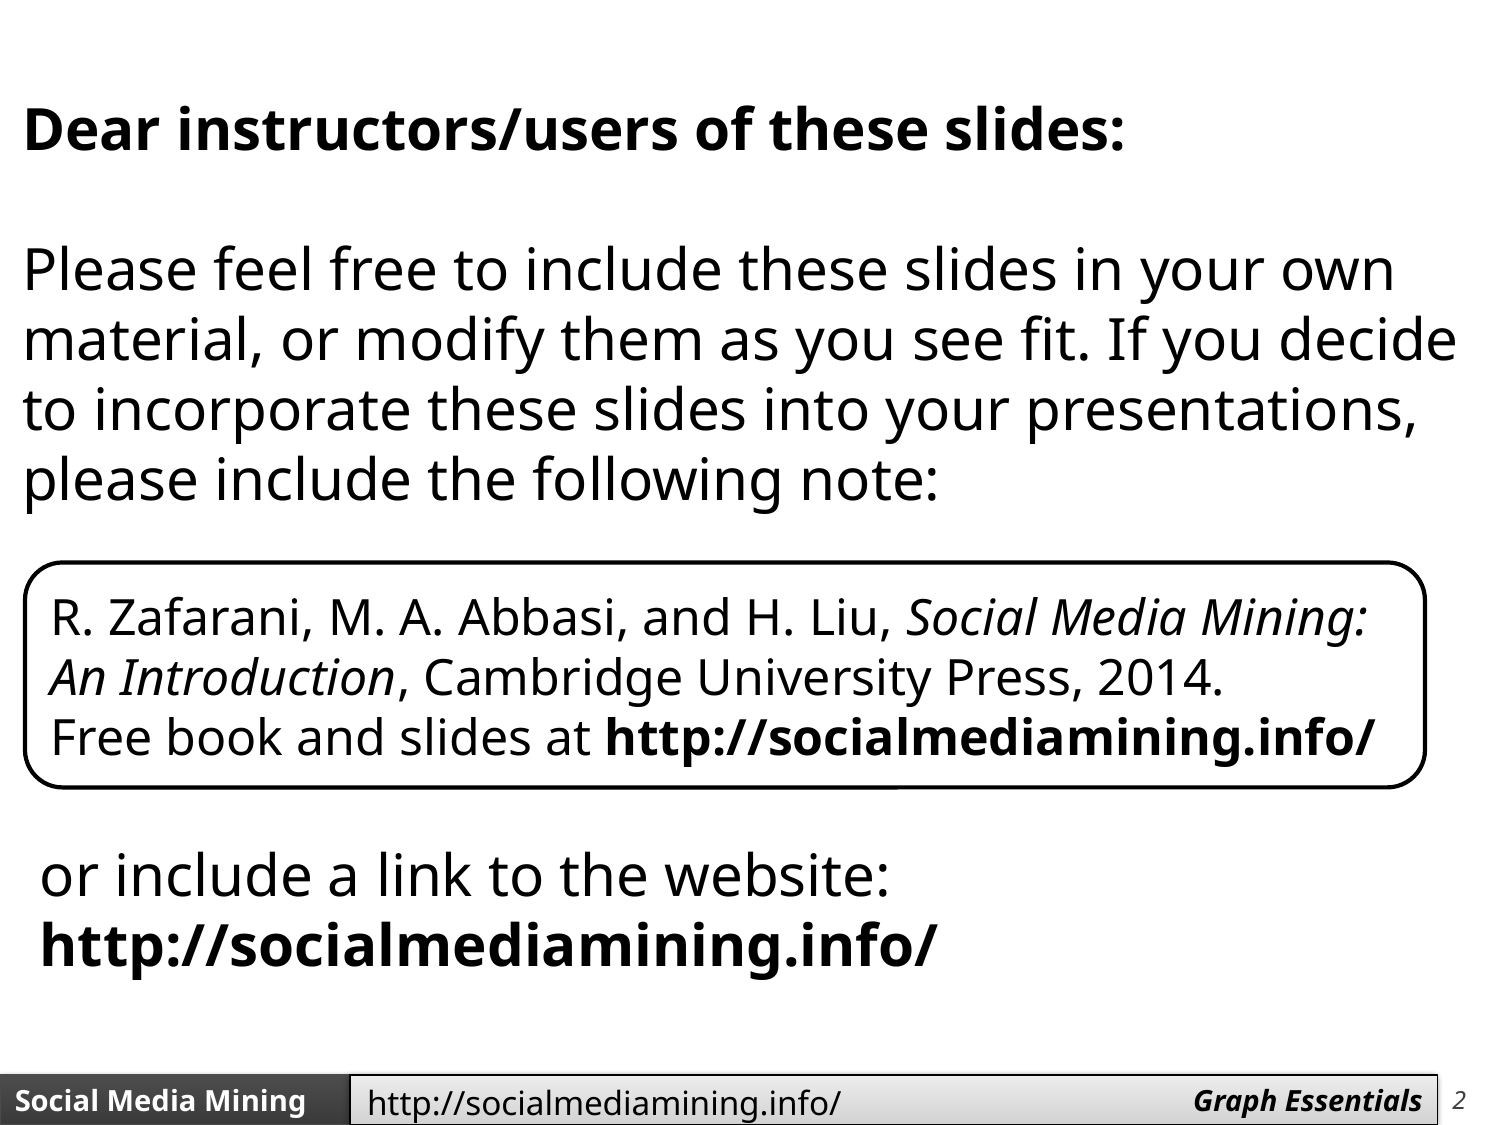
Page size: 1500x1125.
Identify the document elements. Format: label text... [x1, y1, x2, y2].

text_box or include a link to the website: http://socialmediamining.info/ [24, 830, 1050, 986]
title Dear instructors/users of these slides: Please feel free to include these slides in your own material, or modify them as you see fit. If you decide to incorporate these slides into your presentations, please include the following note: [7, 0, 1500, 675]
text_box R. Zafarani, M. A. Abbasi, and H. Liu, Social Media Mining: An Introduction, Cambridge University Press, 2014. Free book and slides at http://socialmediamining.info/ [22, 560, 1428, 790]
